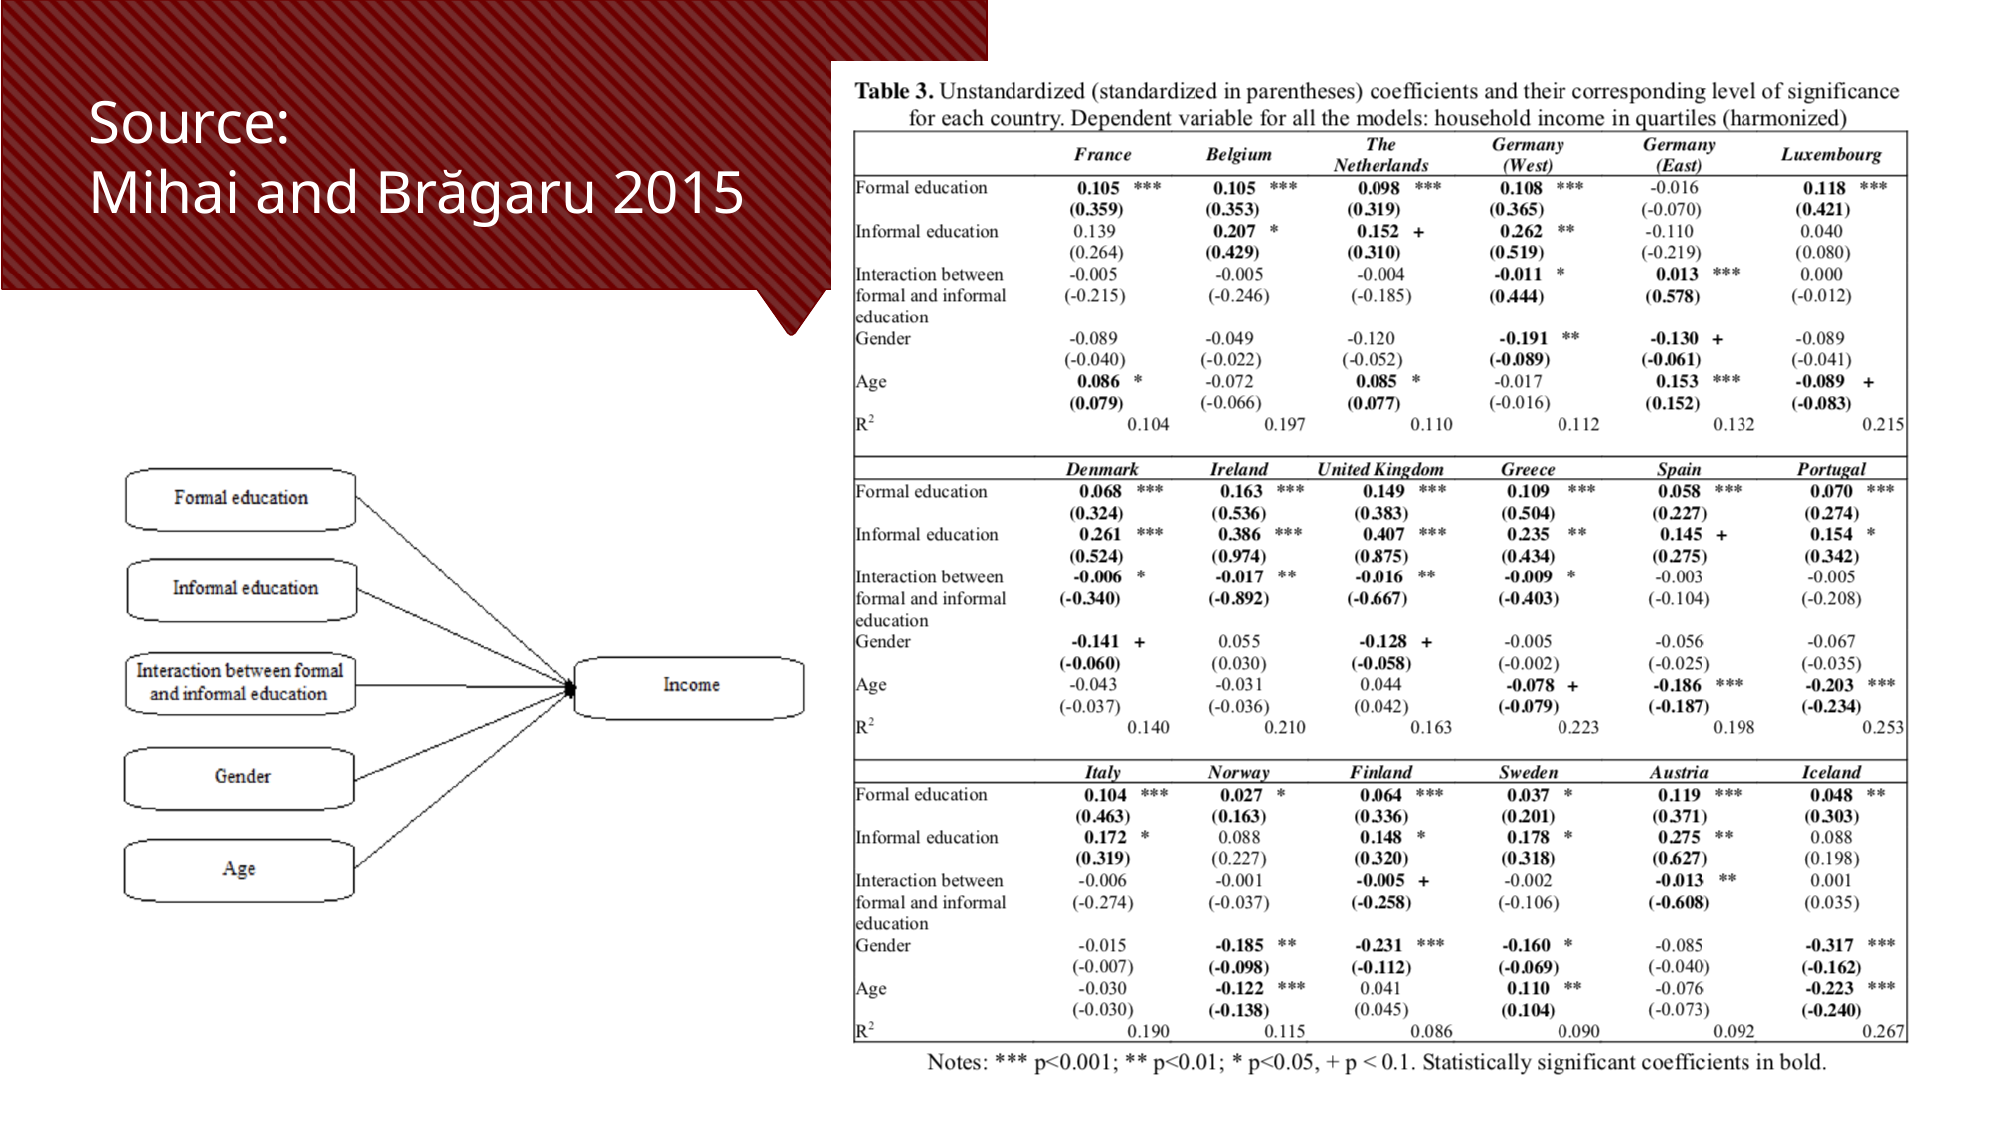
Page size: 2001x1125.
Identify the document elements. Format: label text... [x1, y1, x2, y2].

title Source: Mihai and Brăgaru 2015 [74, 61, 831, 249]
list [831, 61, 1927, 1085]
picture [110, 445, 823, 921]
